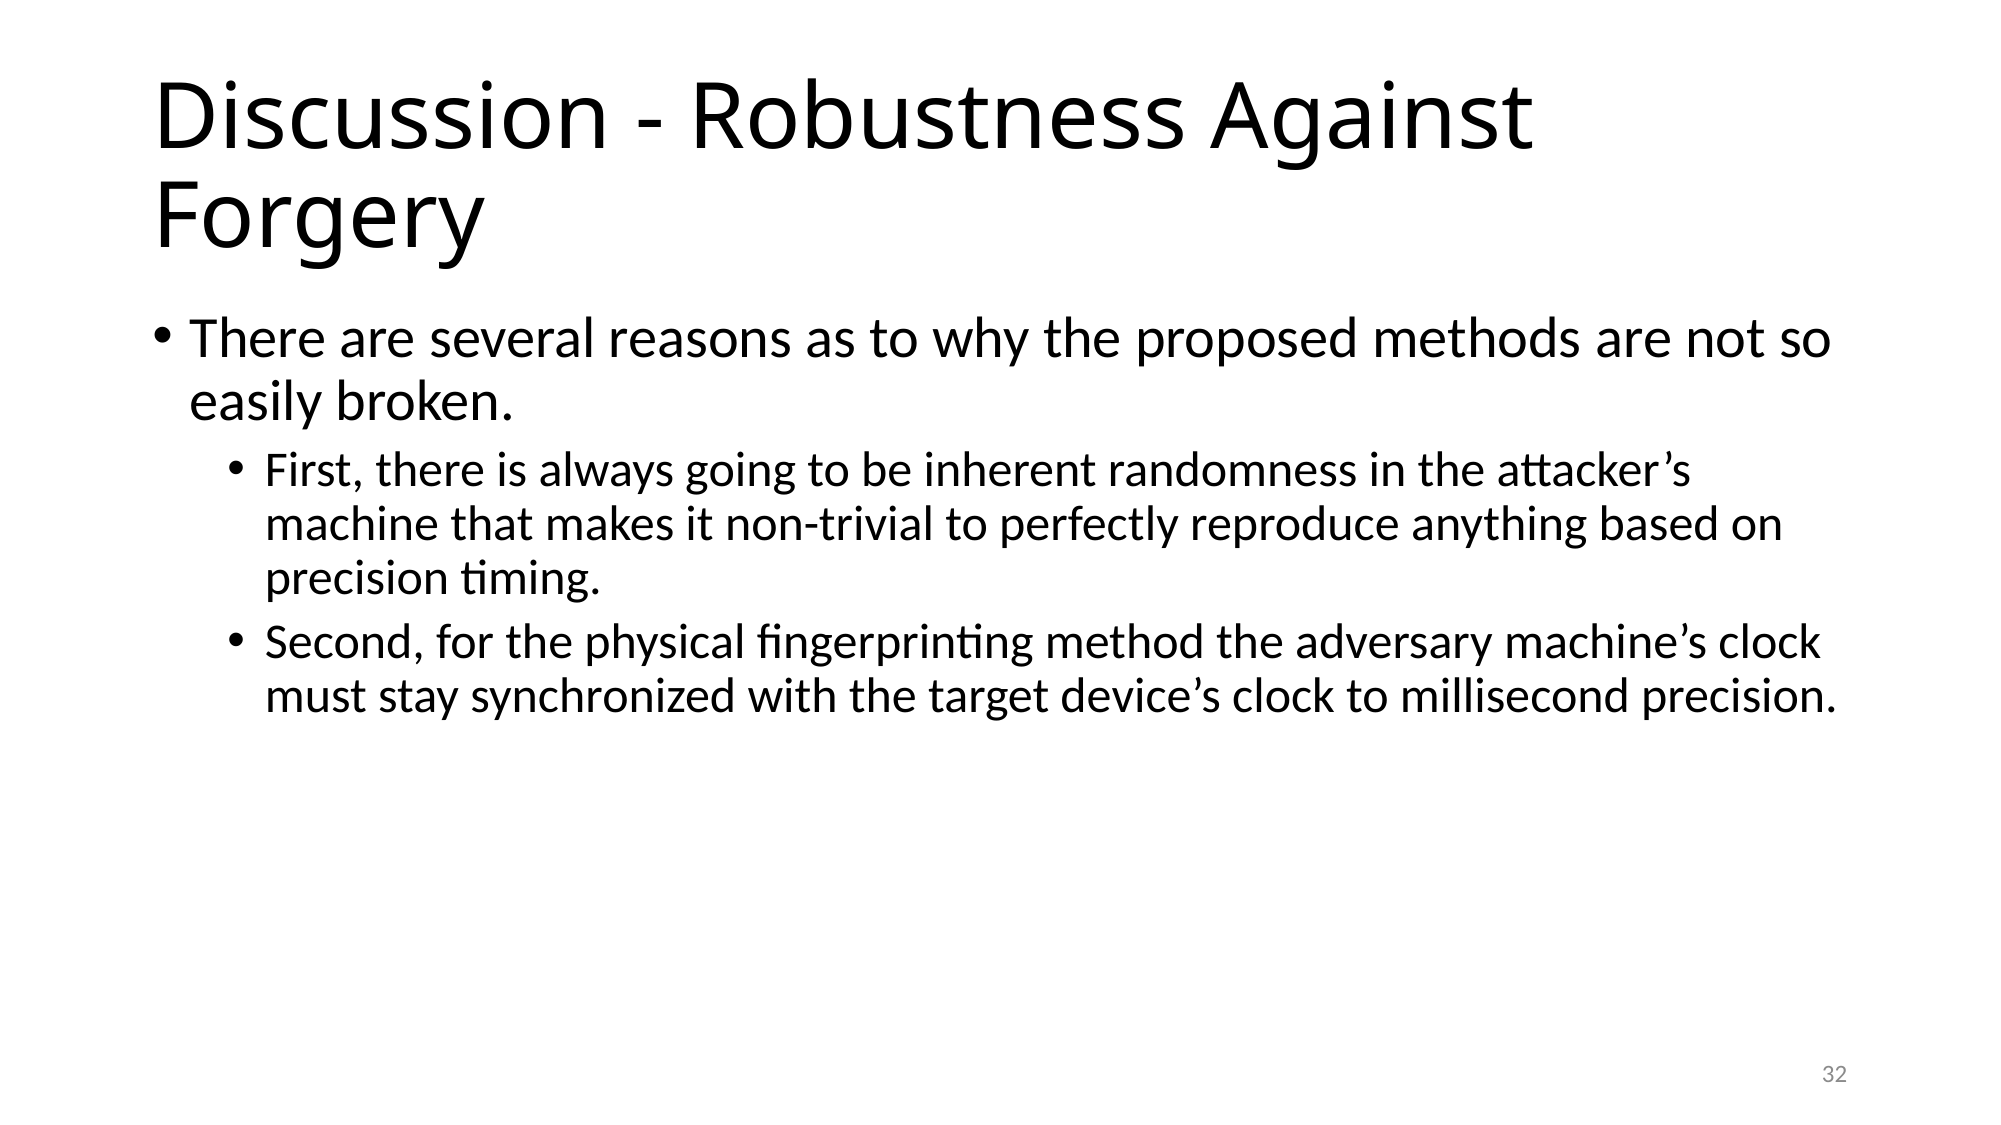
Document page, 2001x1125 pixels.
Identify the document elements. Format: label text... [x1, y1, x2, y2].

slide_number 32 [1412, 1042, 1863, 1103]
title Discussion - Robustness Against Forgery [137, 59, 1863, 278]
list There are several reasons as to why the proposed methods are not so easily broken. First, there is always going to be inherent randomness in the attacker’s machine that makes it non-trivial to perfectly reproduce anything based on precision timing. Second, for the physical fingerprinting method the adversary machine’s clock must stay synchronized with the target device’s clock to millisecond precision. [137, 299, 1863, 1014]
